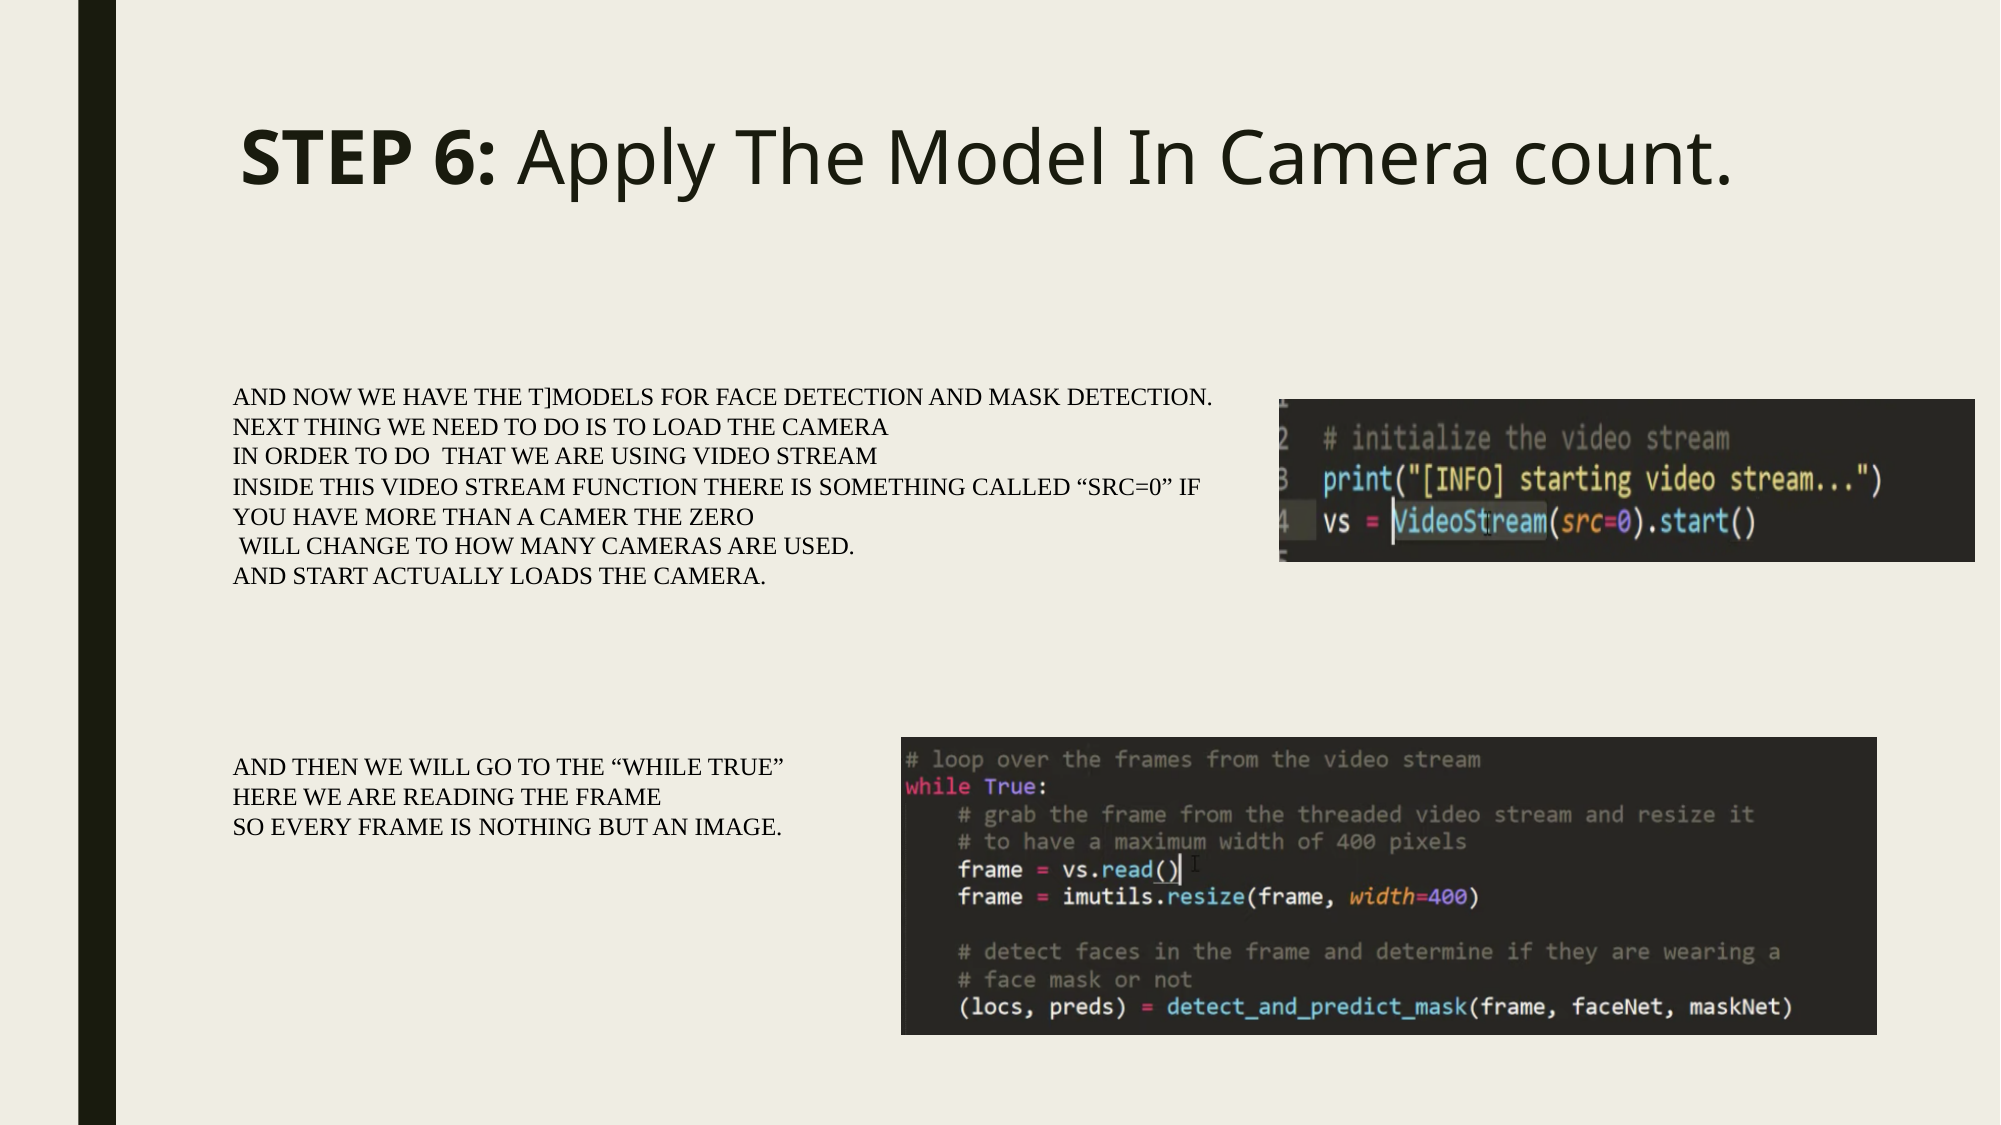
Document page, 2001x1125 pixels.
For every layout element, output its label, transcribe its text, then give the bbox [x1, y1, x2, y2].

text_box AND NOW WE HAVE THE T]MODELS FOR FACE DETECTION AND MASK DETECTION. NEXT THING WE NEED TO DO IS TO LOAD THE CAMERA IN ORDER TO DO THAT WE ARE USING VIDEO STREAM INSIDE THIS VIDEO STREAM FUNCTION THERE IS SOMETHING CALLED “SRC=0” IF YOU HAVE MORE THAN A CAMER THE ZERO WILL CHANGE TO HOW MANY CAMERAS ARE USED. AND START ACTUALLY LOADS THE CAMERA. [217, 372, 1272, 598]
text_box AND THEN WE WILL GO TO THE “WHILE TRUE” HERE WE ARE READING THE FRAME SO EVERY FRAME IS NOTHING BUT AN IMAGE. [217, 743, 876, 849]
title STEP 6: Apply The Model In Camera count. [225, 112, 1800, 228]
picture [901, 737, 1877, 1035]
picture [1279, 399, 1975, 562]
